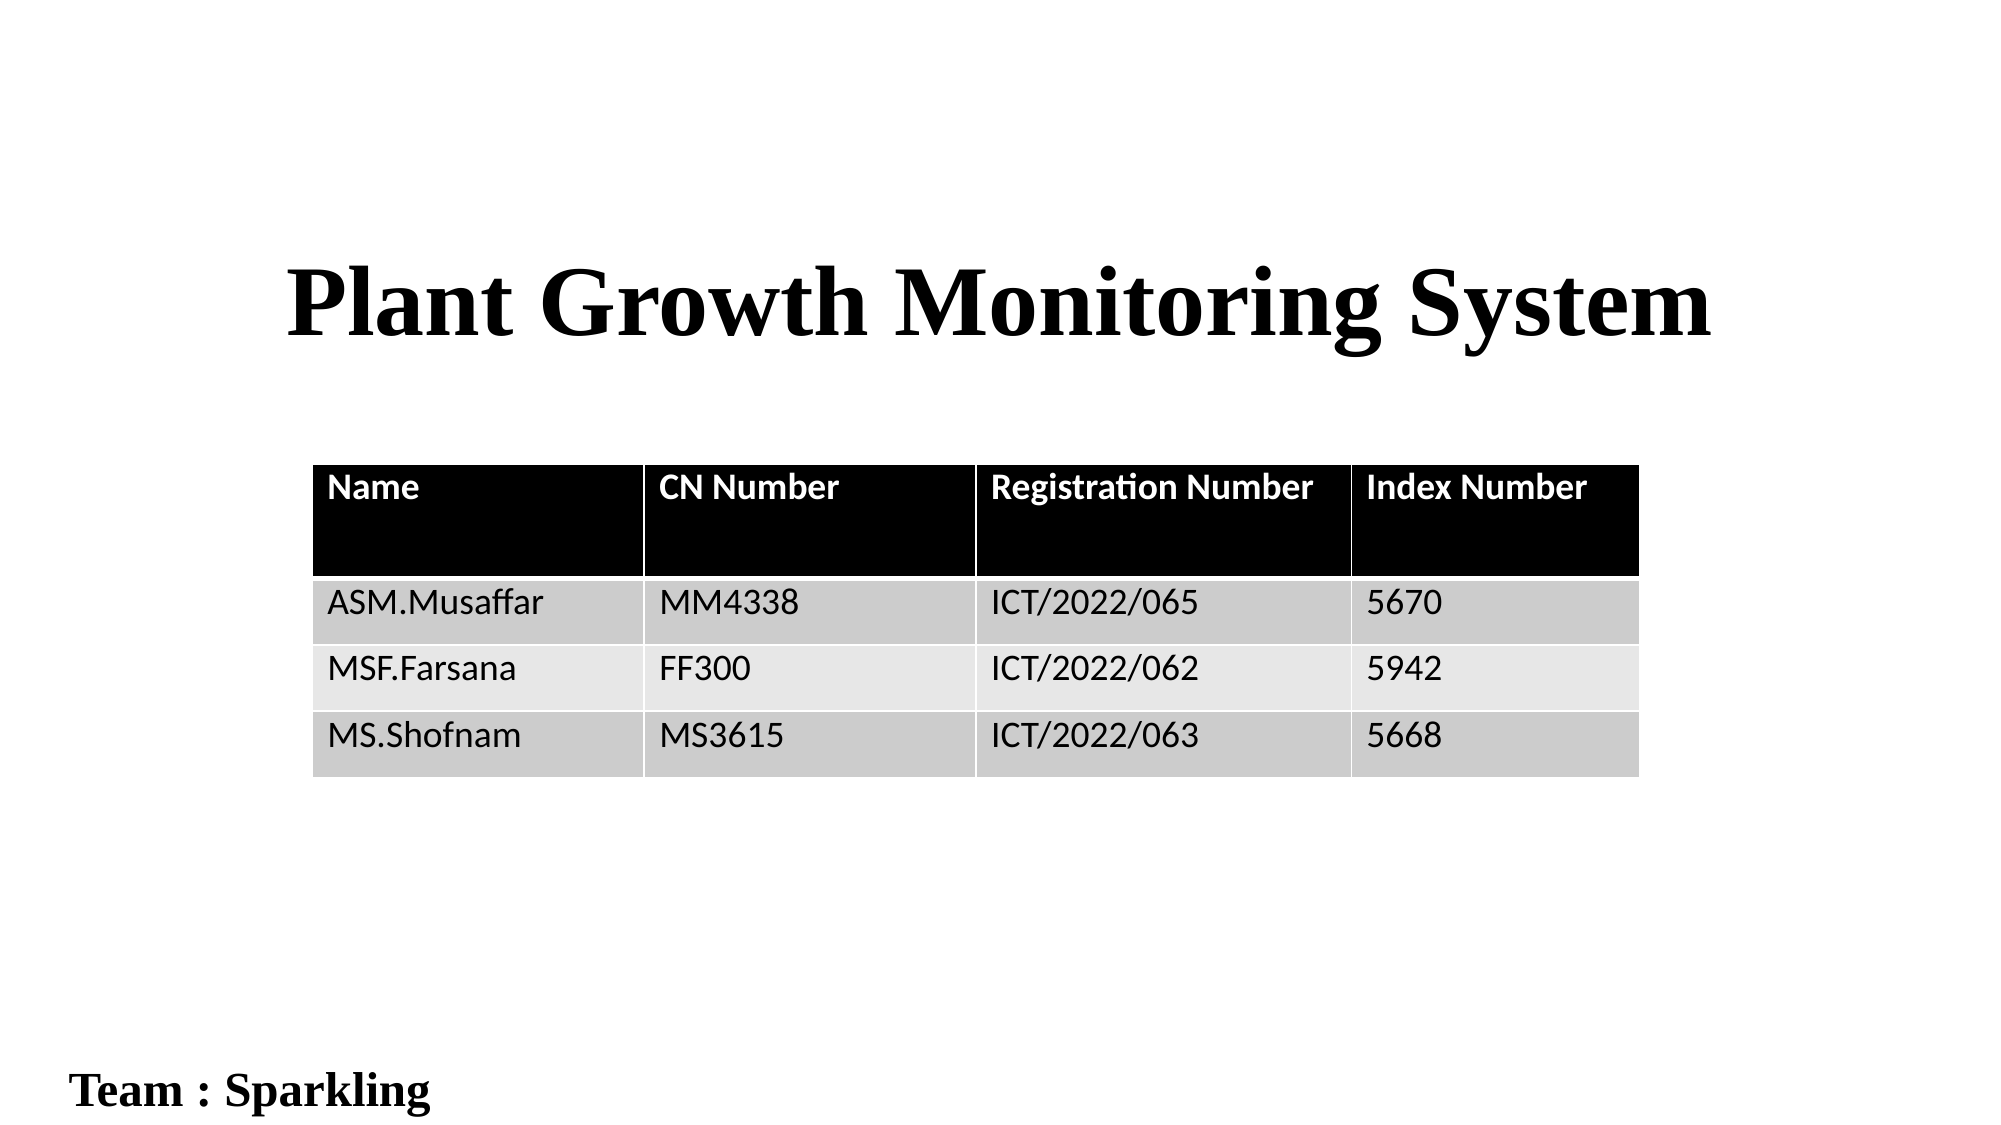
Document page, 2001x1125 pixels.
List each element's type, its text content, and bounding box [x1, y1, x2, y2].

table_cell 5942 [1352, 646, 1639, 710]
table_header Registration Number [977, 465, 1351, 576]
title Plant Growth Monitoring System [249, 170, 1750, 365]
table_header Name [313, 465, 643, 576]
table_cell MS.Shofnam [313, 712, 643, 777]
table_cell ICT/2022/063 [977, 712, 1351, 777]
table_cell MSF.Farsana [313, 646, 643, 710]
table_cell MS3615 [645, 712, 975, 777]
table_header Index Number [1352, 465, 1639, 576]
table_cell ICT/2022/065 [977, 581, 1351, 644]
table_header CN Number [645, 465, 975, 576]
text_box Team : Sparkling [0, 1057, 632, 1125]
table_cell 5668 [1352, 712, 1639, 777]
table_cell 5670 [1352, 581, 1639, 644]
table_cell FF300 [645, 646, 975, 710]
table_cell ASM.Musaffar [313, 581, 643, 644]
table_cell ICT/2022/062 [977, 646, 1351, 710]
table_cell MM4338 [645, 581, 975, 644]
